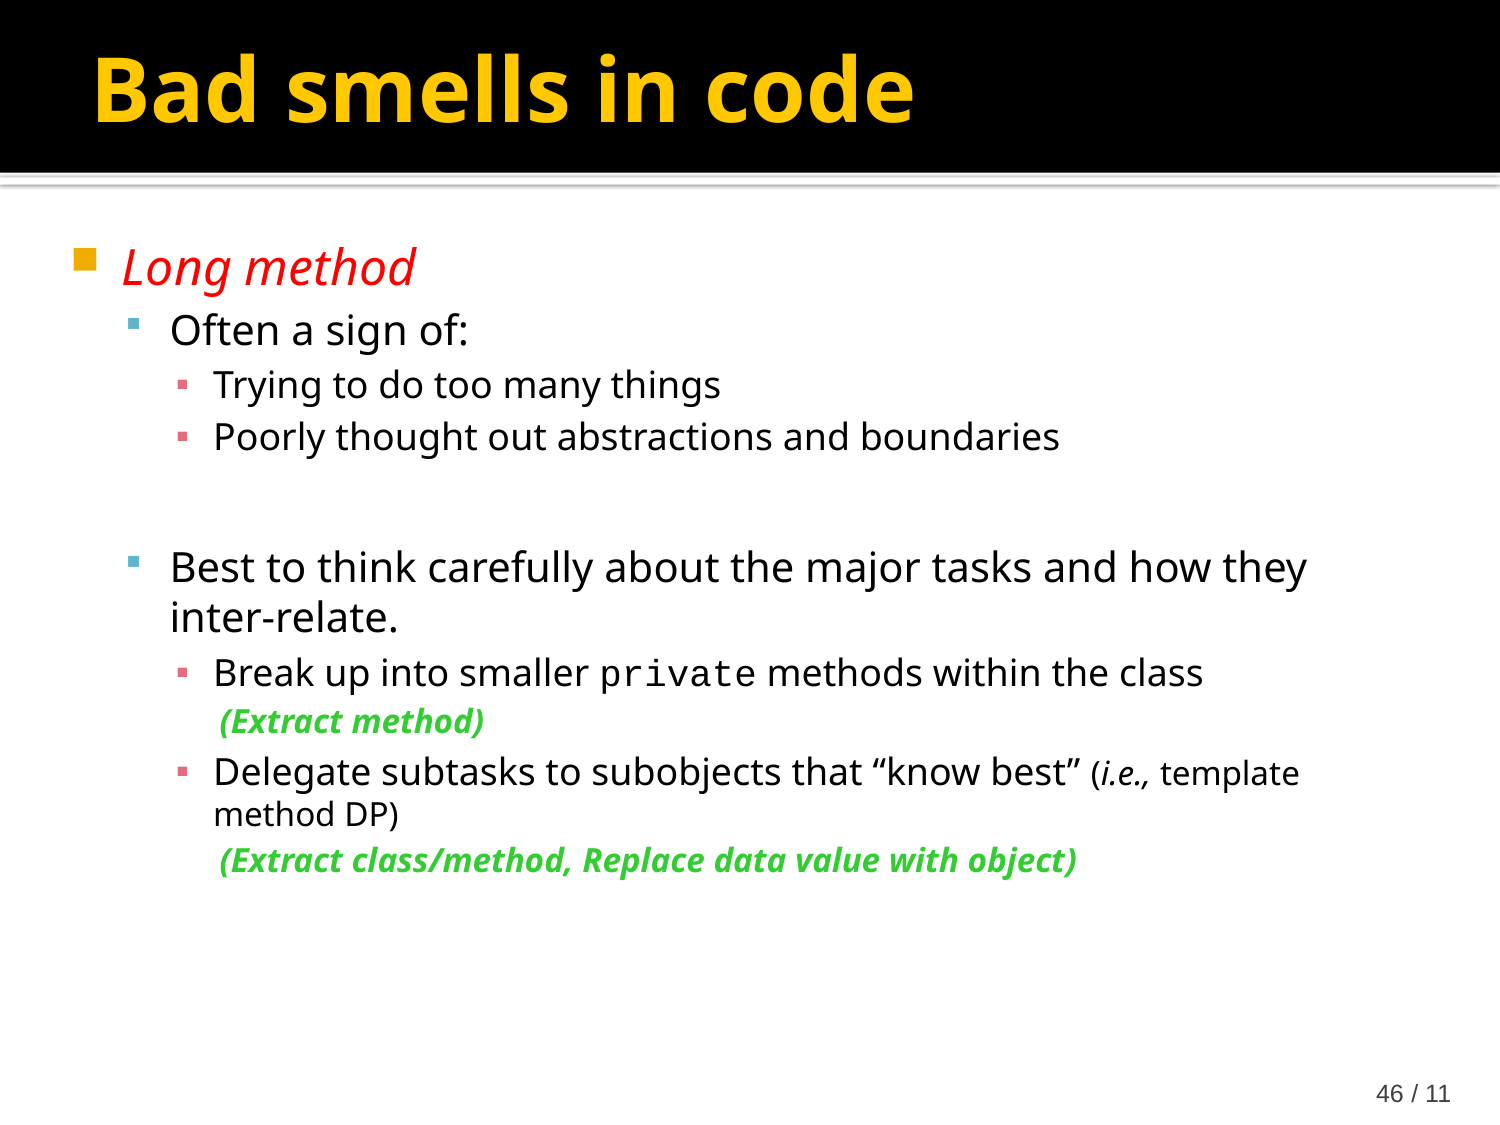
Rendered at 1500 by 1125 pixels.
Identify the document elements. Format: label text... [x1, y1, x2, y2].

slide_number 11 / 46 [1345, 1062, 1467, 1108]
list Long method Often a sign of: Trying to do too many things Poorly thought out abstractions and boundaries Best to think carefully about the major tasks and how they inter-relate. Break up into smaller private methods within the class (Extract method) Delegate subtasks to subobjects that “know best” (i.e., template method DP) (Extract class/method, Replace data value with object) [41, 220, 1412, 1037]
title Bad smells in code [75, 24, 1425, 149]
